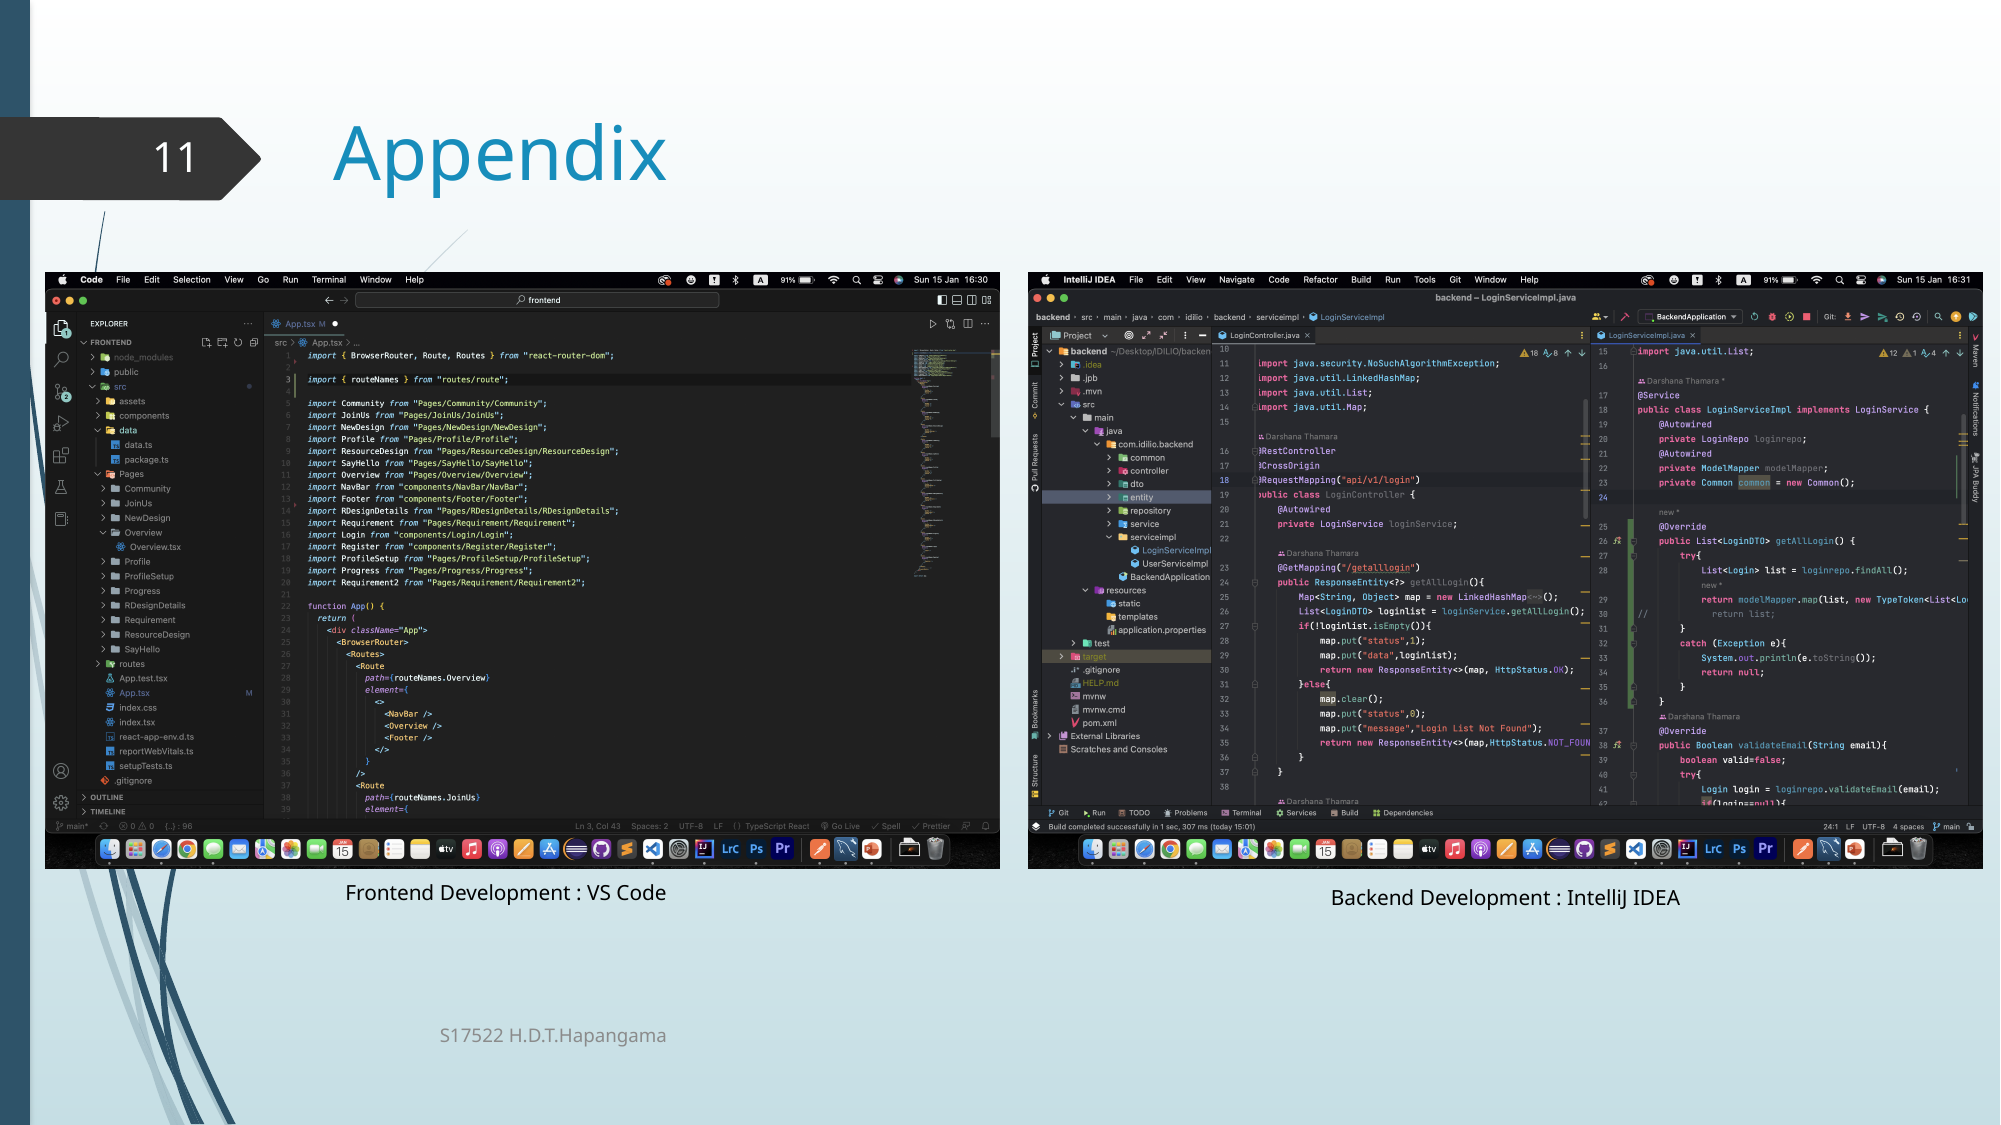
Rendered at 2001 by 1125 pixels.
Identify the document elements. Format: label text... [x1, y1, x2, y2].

text_box Frontend Development : VS Code [330, 878, 682, 912]
picture [44, 271, 1001, 870]
footer S17522 H.D.T.Hapangama [424, 1006, 1675, 1067]
text_box Backend Development : IntelliJ IDEA [1315, 878, 1695, 917]
picture [1027, 271, 1984, 870]
title Appendix [318, 98, 1781, 229]
slide_number 11 [87, 129, 216, 190]
